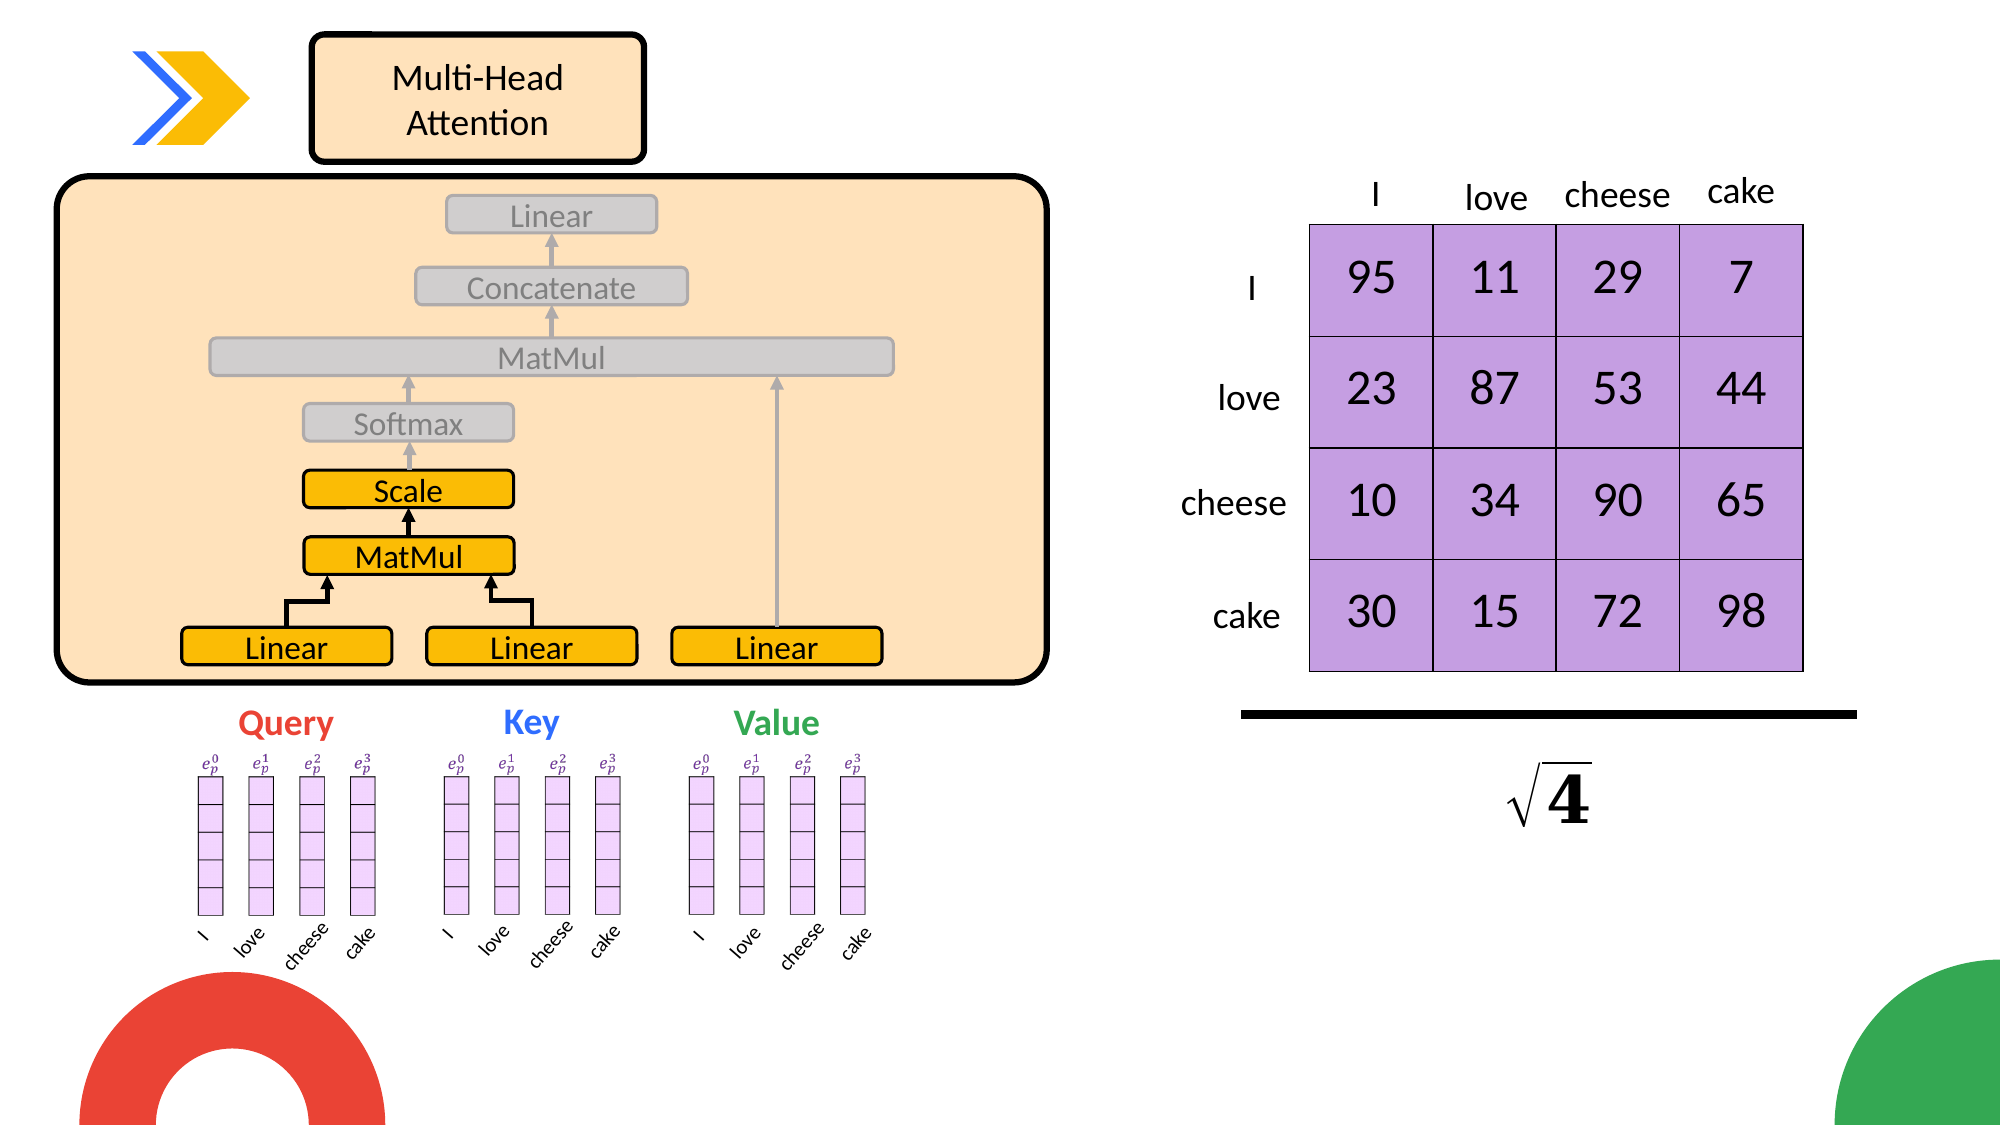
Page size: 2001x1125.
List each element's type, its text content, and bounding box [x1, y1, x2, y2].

text_box I [1232, 255, 1272, 316]
text_box I [1356, 161, 1396, 222]
table_cell 65 [1680, 449, 1802, 559]
table_header 95 [1310, 225, 1432, 336]
table_header 29 [1557, 225, 1679, 336]
table_cell 10 [1310, 449, 1432, 559]
table_header 7 [1680, 225, 1802, 336]
text_box Multi-Head Attention [310, 33, 646, 163]
table_cell 23 [1310, 337, 1432, 447]
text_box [56, 176, 1047, 991]
table_cell 30 [1310, 560, 1432, 671]
table_cell 44 [1680, 337, 1802, 447]
text_box cheese [1165, 470, 1303, 530]
text_box cake [1692, 158, 1791, 219]
table_cell 34 [1434, 449, 1555, 559]
table_cell 87 [1434, 337, 1555, 447]
table_cell 90 [1557, 449, 1679, 559]
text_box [132, 51, 250, 145]
text_box cheese [1549, 162, 1686, 223]
text_box love [1450, 165, 1544, 225]
table_cell 98 [1680, 560, 1802, 671]
text_box [1833, 958, 2000, 1125]
table_cell 53 [1557, 337, 1679, 447]
table_header 11 [1434, 225, 1555, 336]
text_box cake [1198, 583, 1296, 643]
table_cell 72 [1557, 560, 1679, 671]
text_box [78, 991, 387, 1125]
table_cell 15 [1434, 560, 1555, 671]
text_box love [1202, 365, 1296, 426]
